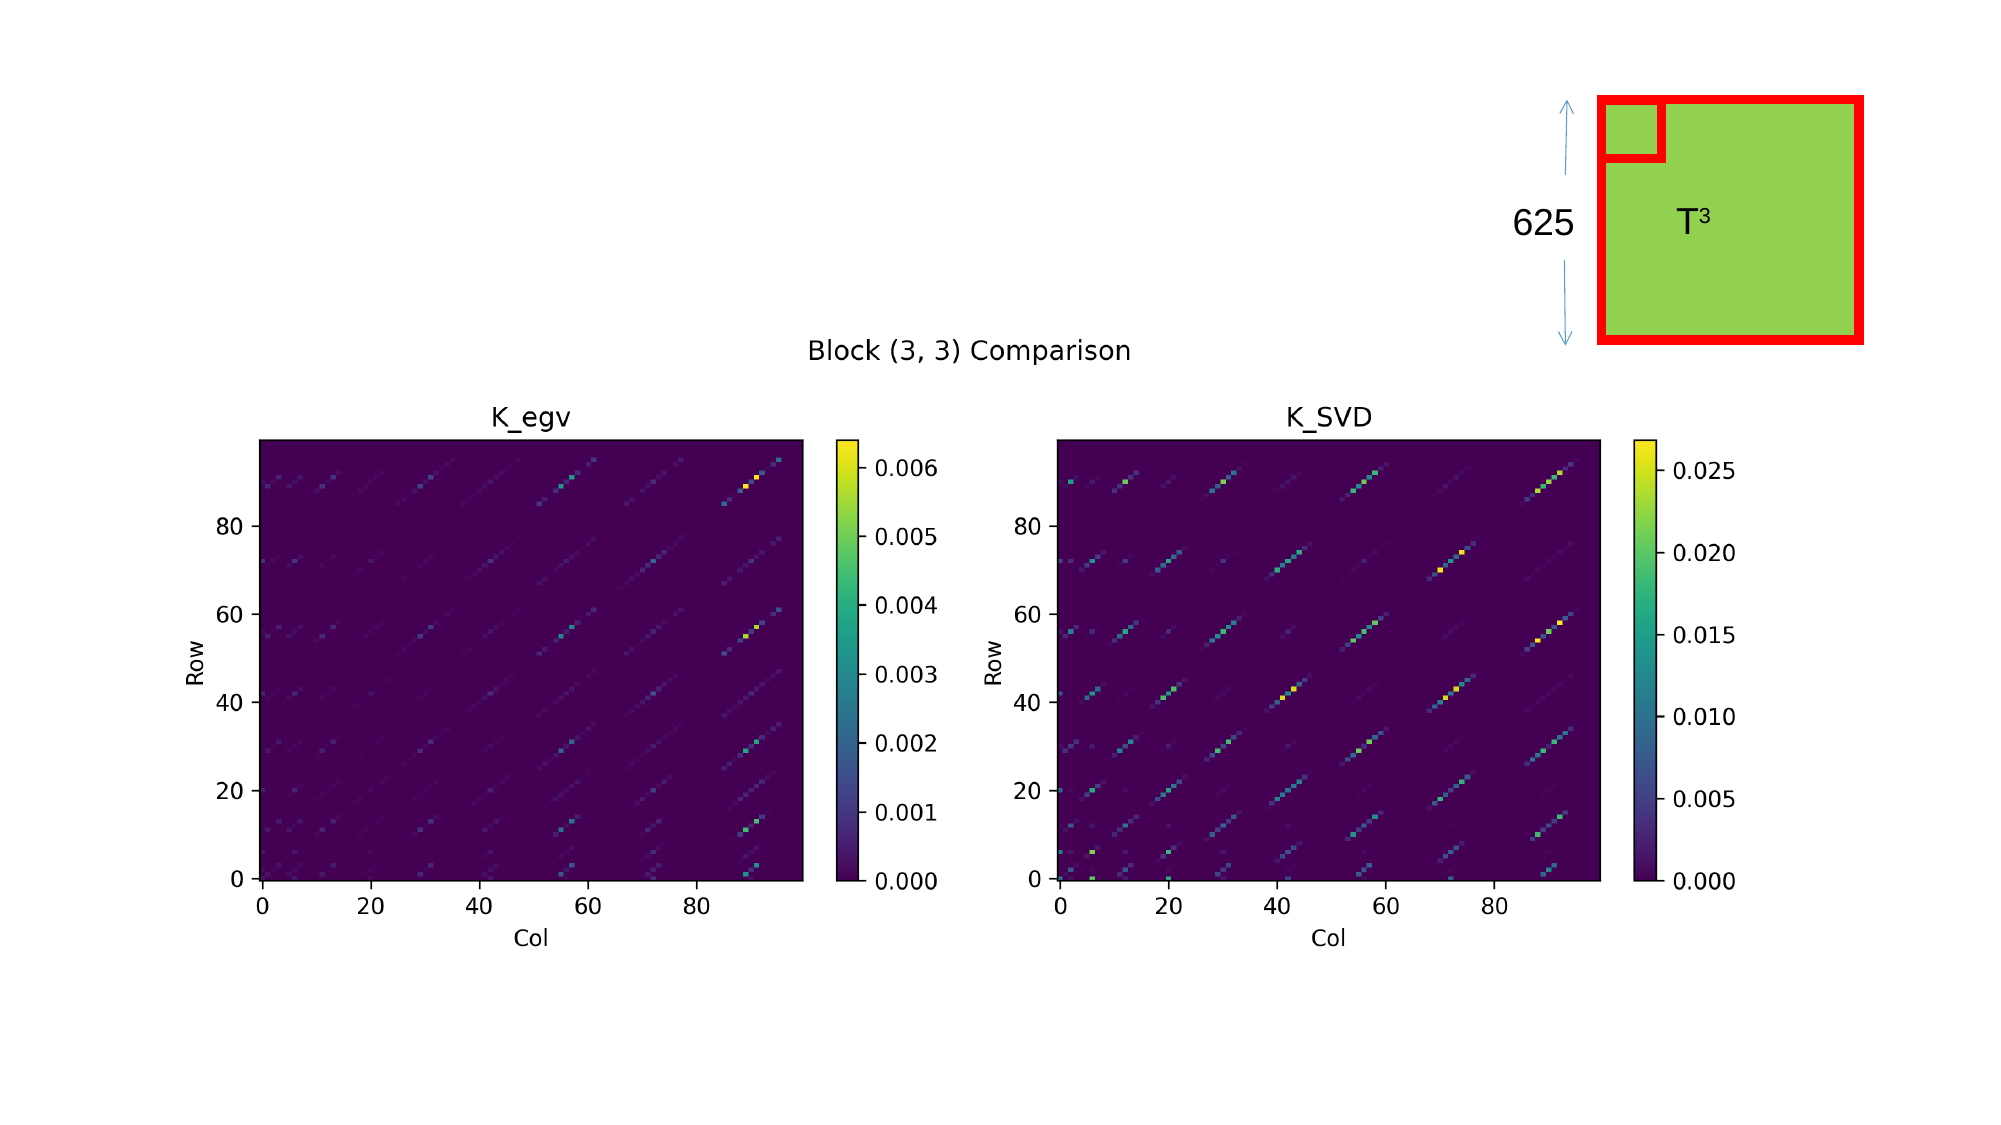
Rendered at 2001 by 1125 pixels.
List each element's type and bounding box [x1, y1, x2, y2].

picture [159, 326, 1779, 975]
text_box [1497, 99, 1860, 346]
